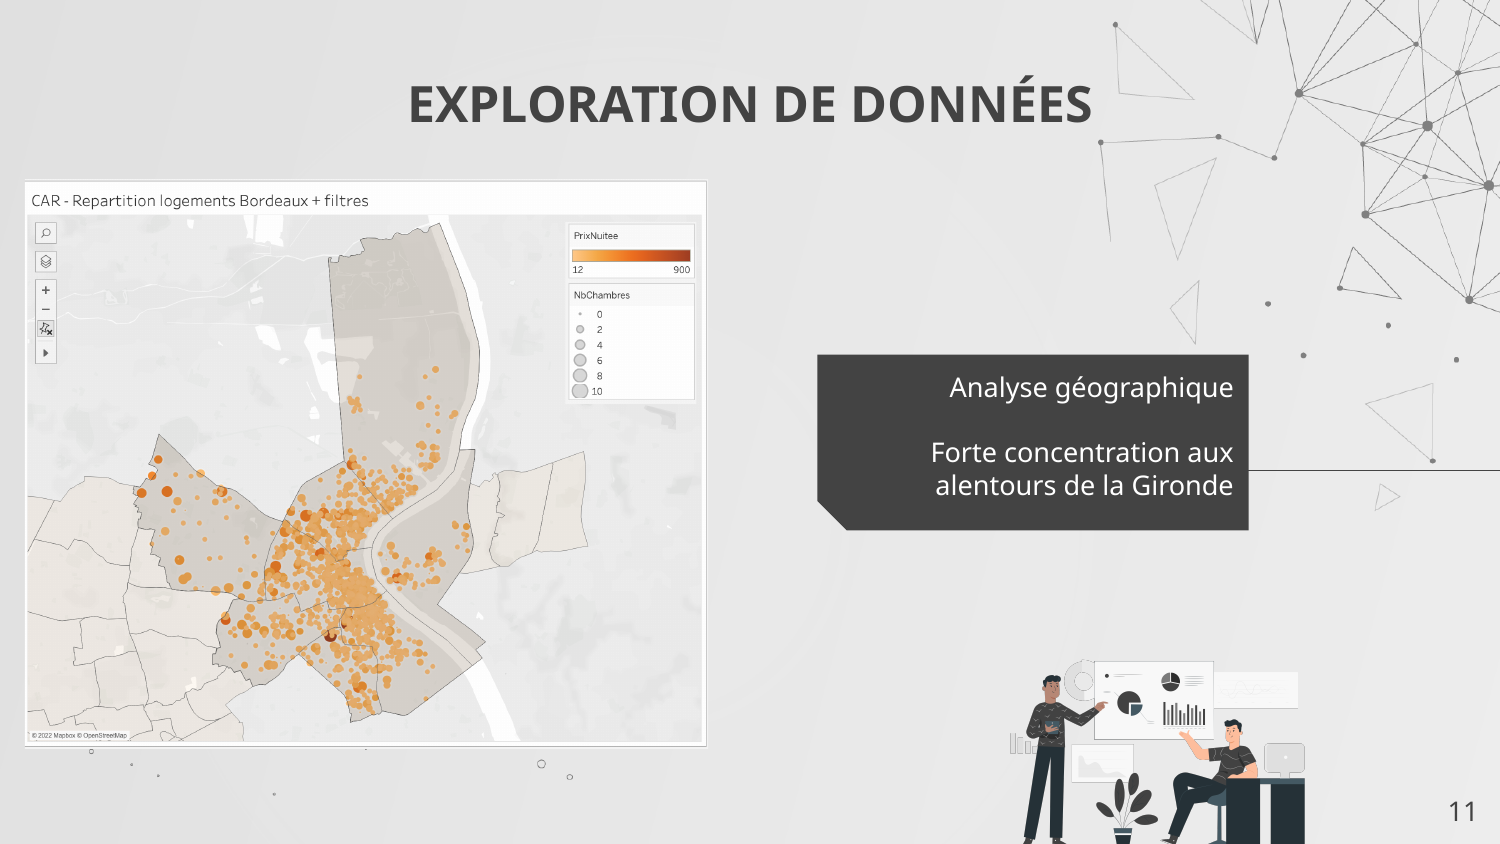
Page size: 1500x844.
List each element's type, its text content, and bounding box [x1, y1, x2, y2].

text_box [24, 179, 709, 750]
slide_number 11 [1403, 779, 1494, 844]
title EXPLORATION DE DONNÉES [322, 57, 1178, 214]
picture [0, 0, 1500, 844]
text_box Analyse géographique Forte concentration aux alentours de la Gironde [817, 354, 1249, 531]
